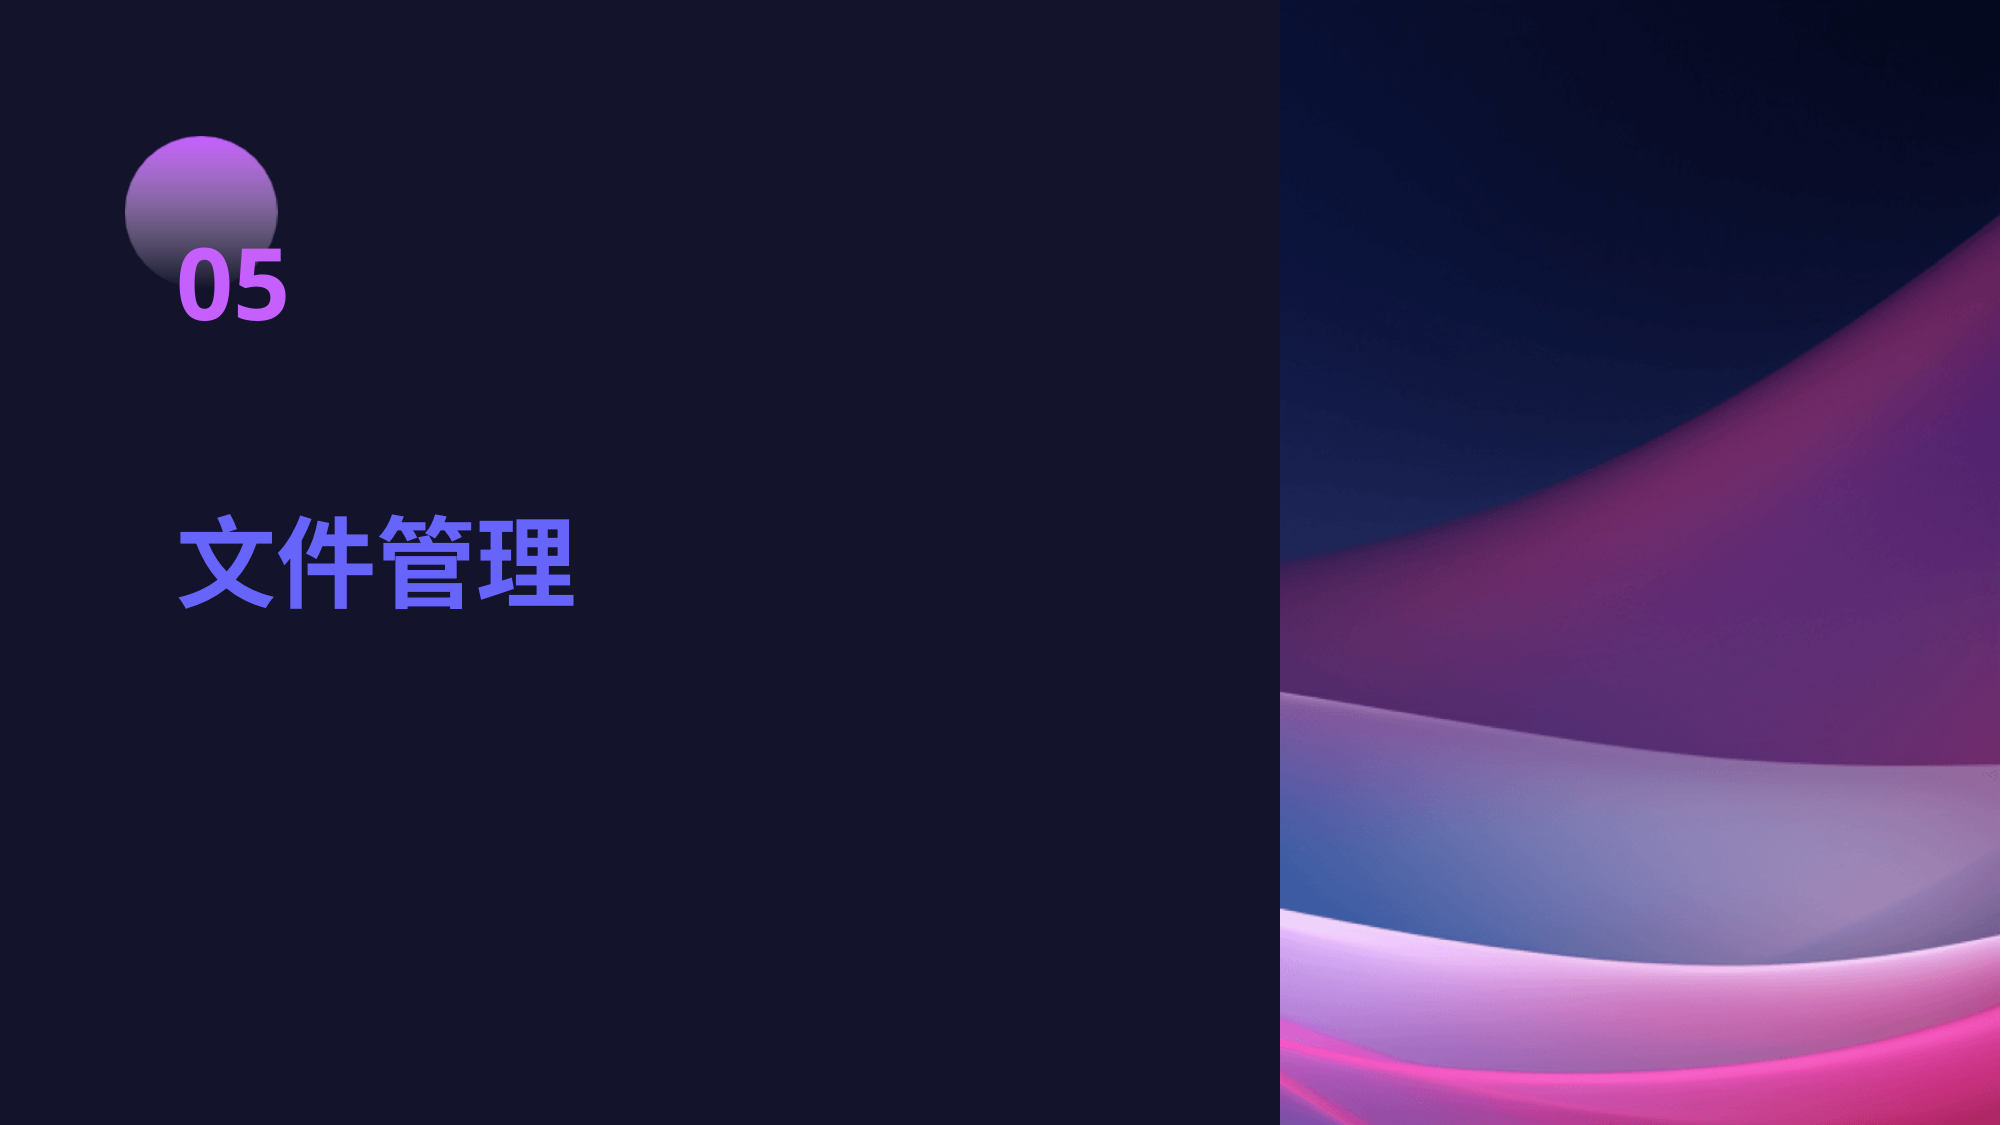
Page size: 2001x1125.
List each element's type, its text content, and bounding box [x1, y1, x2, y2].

picture [1279, 0, 2000, 1125]
text_box 05 [160, 151, 1111, 350]
picture [125, 136, 278, 289]
text_box 文件管理 [160, 431, 1111, 629]
